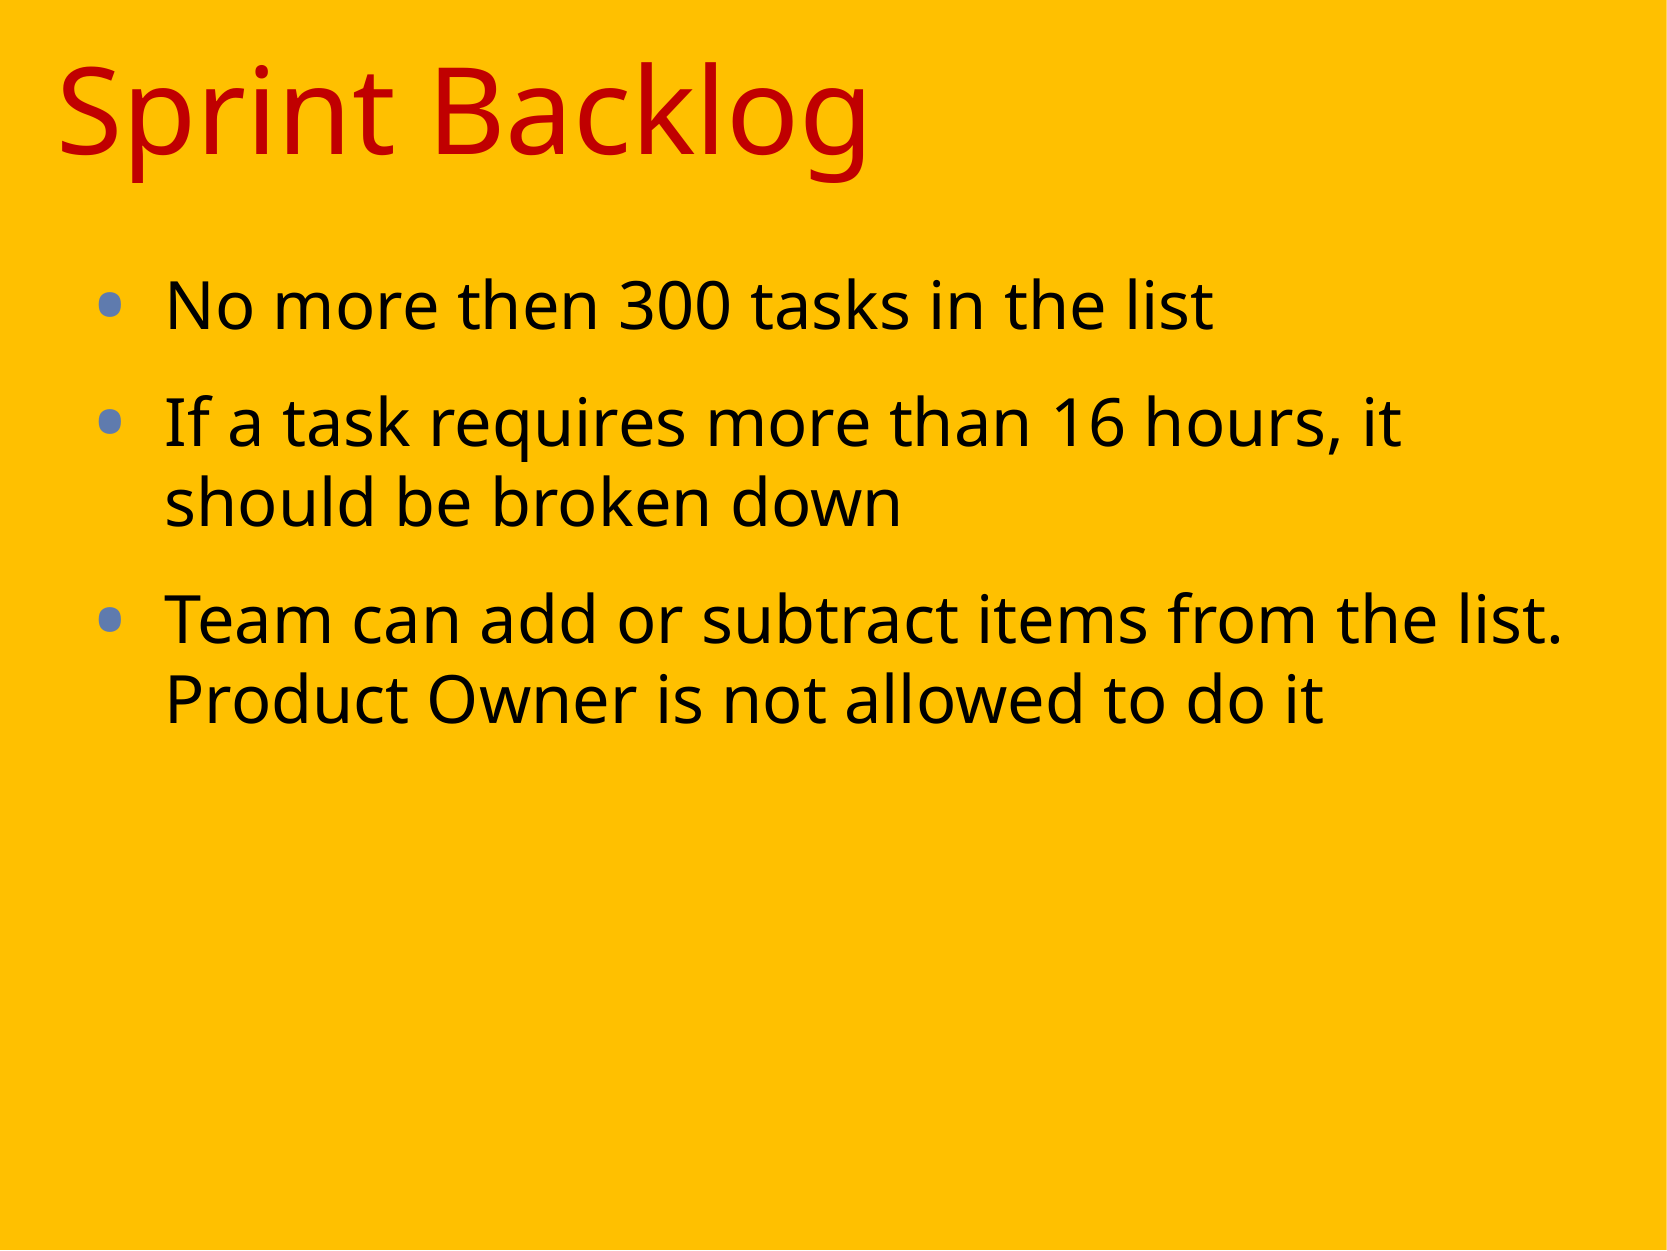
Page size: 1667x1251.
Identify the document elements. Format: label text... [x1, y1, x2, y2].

title Sprint Backlog [56, 18, 1609, 194]
list No more then 300 tasks in the list If a task requires more than 16 hours, it should be broken down Team can add or subtract items from the list. Product Owner is not allowed to do it [56, 262, 1609, 1096]
